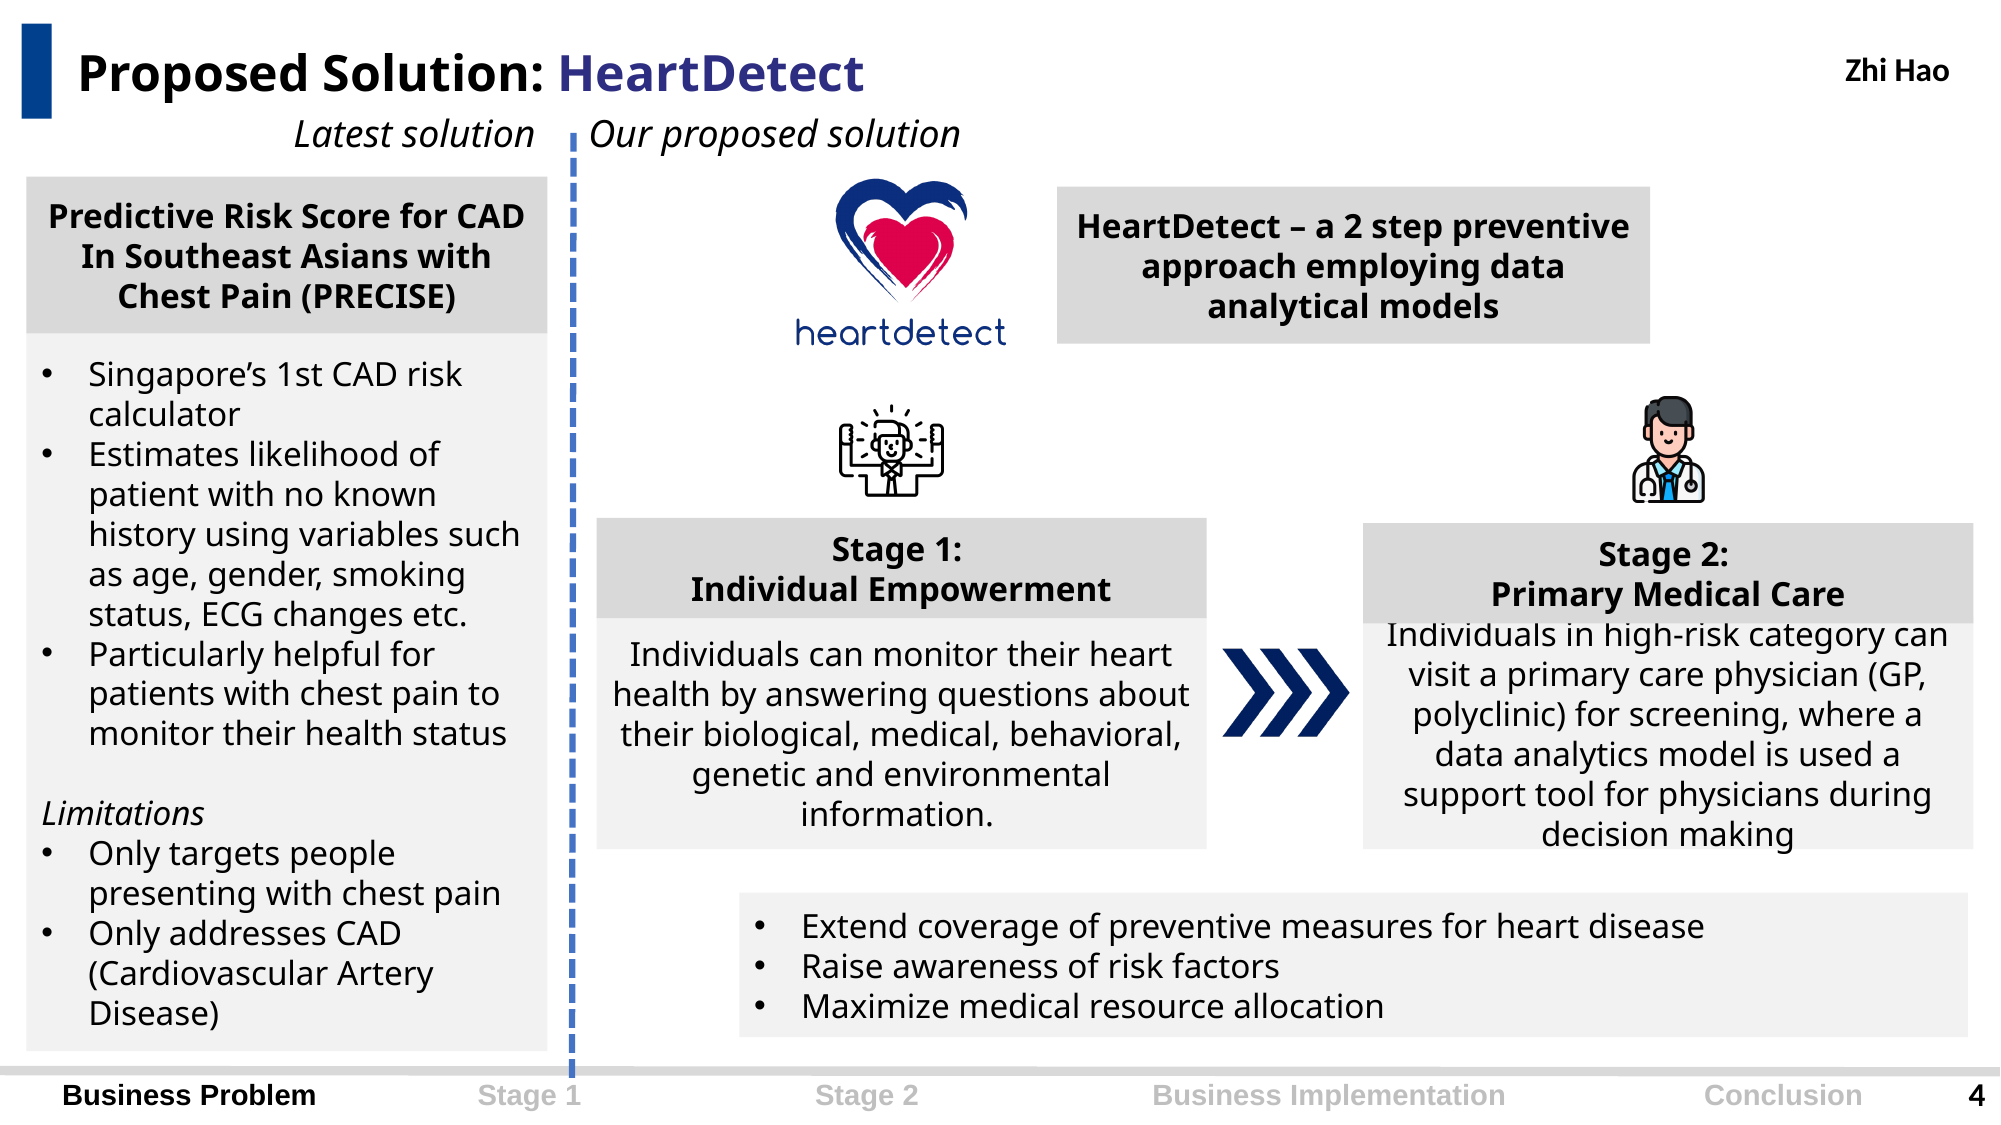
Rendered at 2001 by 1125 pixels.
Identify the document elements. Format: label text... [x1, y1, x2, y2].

text_box Predictive Risk Score for CAD In Southeast Asians with Chest Pain (PRECISE) [25, 176, 548, 333]
text_box Latest solution [278, 102, 573, 163]
text_box Singapore’s 1st CAD risk calculator Estimates likelihood of patient with no known history using variables such as age, gender, smoking status, ECG changes etc. Particularly helpful for patients with chest pain to monitor their health status Limitations Only targets people presenting with chest pain Only addresses CAD (Cardiovascular Artery Disease) [25, 333, 548, 1052]
text_box Individuals can monitor their heart health by answering questions about their biological, medical, behavioral, genetic and environmental information. [596, 619, 1208, 850]
picture [794, 178, 1007, 360]
text_box Individuals in high-risk category can visit a primary care physician (GP, polyclinic) for screening, where a data analytics model is used a support tool for physicians during decision making [1362, 624, 1974, 850]
picture [839, 398, 944, 503]
picture [1615, 396, 1722, 503]
text_box HeartDetect – a 2 step preventive approach employing data analytical models [1056, 186, 1651, 345]
text_box Our proposed solution [573, 102, 1007, 163]
text_box Extend coverage of preventive measures for heart disease Raise awareness of risk factors Maximize medical resource allocation [738, 892, 1969, 1038]
picture [1209, 617, 1360, 768]
text_box Stage 1: Individual Empowerment [596, 517, 1208, 619]
text_box Stage 2: Primary Medical Care [1362, 522, 1974, 624]
text_box Zhi Hao [1515, 41, 1966, 102]
text_box Proposed Solution: HeartDetect [62, 34, 2000, 110]
slide_number 4 [1550, 1065, 2000, 1125]
